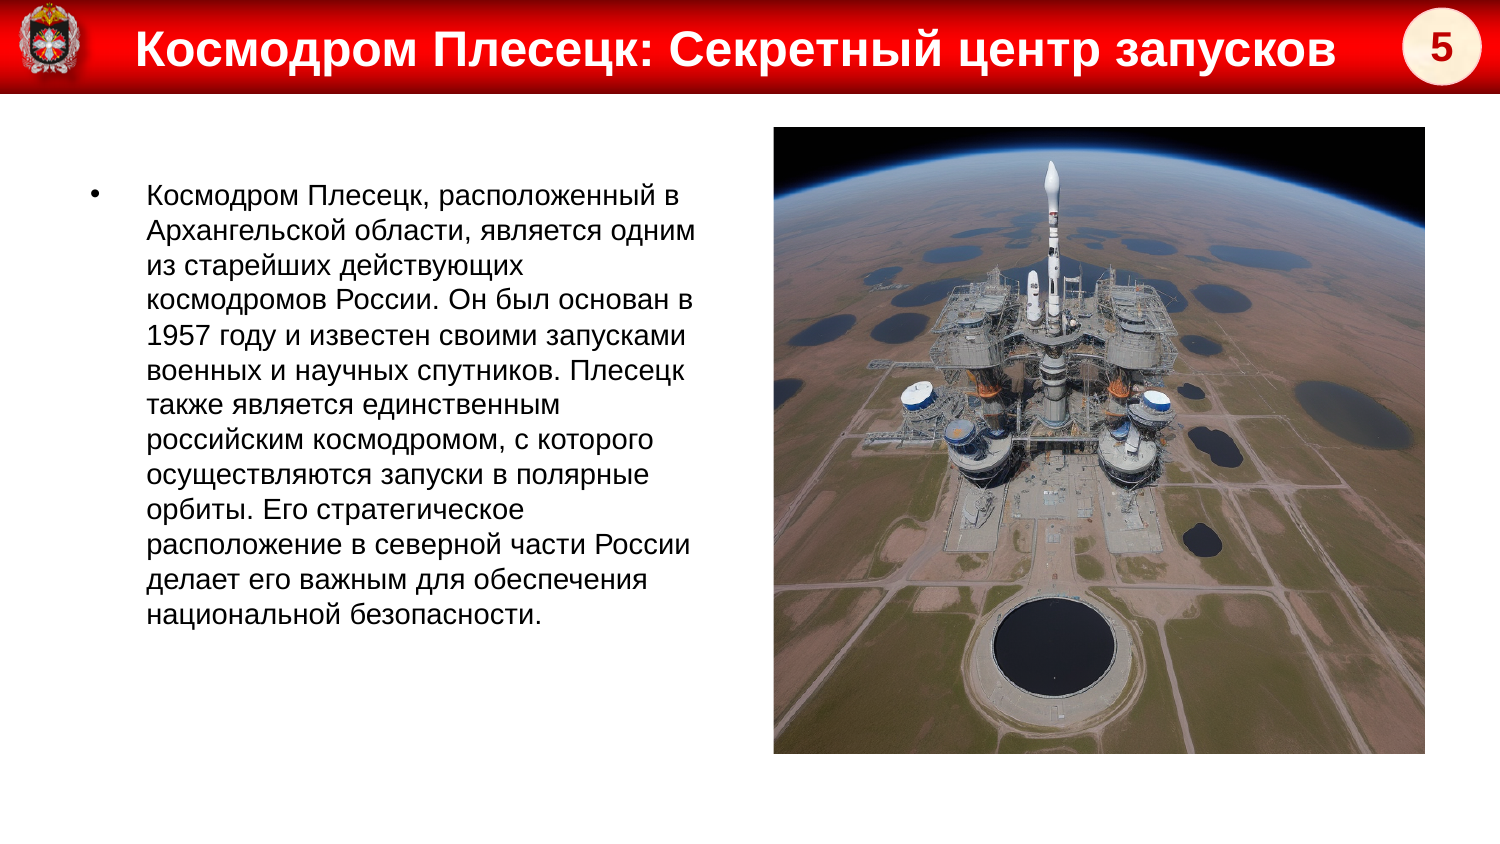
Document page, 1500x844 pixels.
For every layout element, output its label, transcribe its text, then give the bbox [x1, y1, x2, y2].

picture [773, 127, 1426, 754]
picture [0, 0, 1500, 94]
list Космодром Плесецк, расположенный в Архангельской области, является одним из старейших действующих космодромов России. Он был основан в 1957 году и известен своими запусками военных и научных спутников. Плесецк также является единственным российским космодромом, с которого осуществляются запуски в полярные орбиты. Его стратегическое расположение в северной части России делает его важным для обеспечения национальной безопасности. [75, 127, 715, 754]
title Космодром Плесецк: Секретный центр запусков [112, 16, 1360, 77]
